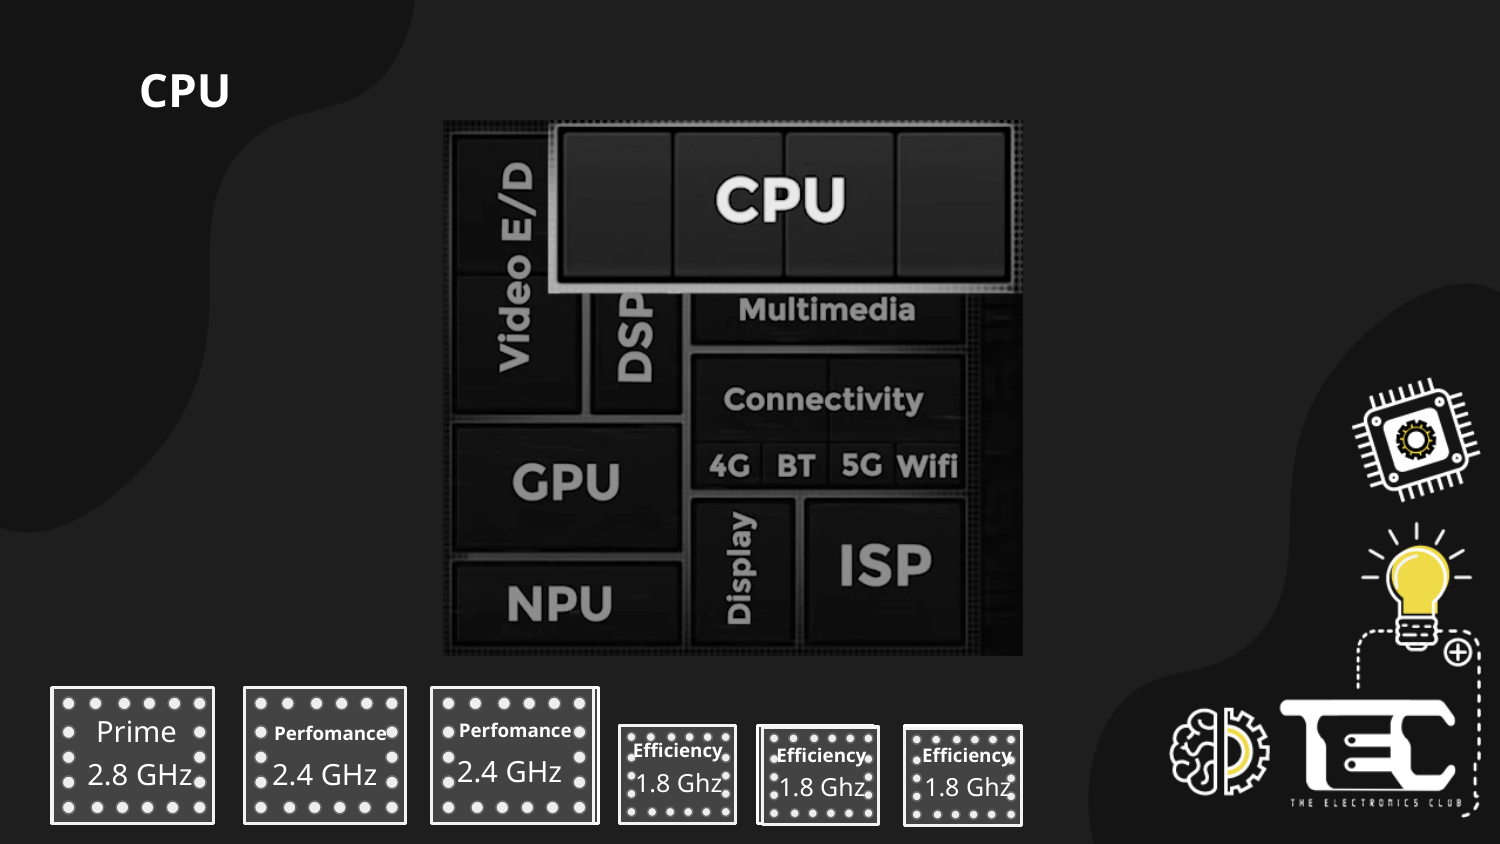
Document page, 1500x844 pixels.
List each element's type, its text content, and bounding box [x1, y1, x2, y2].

text_box [358, 807, 372, 814]
text_box [62, 775, 72, 789]
text_box 2.8 GHz [72, 741, 234, 807]
text_box [495, 803, 509, 814]
text_box [283, 807, 297, 814]
text_box [62, 800, 76, 814]
text_box [721, 813, 731, 817]
text_box [254, 726, 259, 739]
text_box Efficiency [907, 731, 1033, 777]
text_box [90, 807, 104, 814]
text_box [757, 725, 874, 824]
text_box 2.4 GHz [441, 738, 604, 803]
text_box [762, 726, 879, 731]
text_box [244, 687, 406, 824]
text_box 2.4 GHz [257, 741, 419, 807]
text_box Efficiency [617, 727, 743, 773]
text_box CPU [123, 46, 1232, 132]
text_box [665, 813, 675, 817]
text_box [310, 696, 324, 710]
text_box [442, 803, 456, 814]
text_box Prime [80, 698, 214, 741]
text_box [431, 687, 594, 824]
text_box [547, 696, 561, 707]
text_box 1.8 Ghz [909, 756, 1043, 817]
text_box Perfomance [443, 707, 597, 738]
text_box [497, 696, 511, 707]
text_box [904, 728, 1022, 826]
text_box [546, 803, 560, 814]
text_box [333, 807, 347, 814]
text_box [470, 803, 484, 814]
text_box [254, 696, 268, 710]
text_box [62, 696, 76, 710]
text_box [51, 687, 214, 824]
text_box [701, 813, 711, 817]
text_box [572, 696, 586, 707]
text_box [141, 807, 155, 814]
text_box [468, 696, 482, 707]
text_box Efficiency [761, 731, 887, 777]
text_box [335, 696, 349, 710]
text_box [62, 750, 72, 764]
text_box [193, 807, 207, 814]
text_box [573, 803, 587, 814]
text_box [360, 696, 374, 710]
text_box [762, 777, 879, 825]
text_box [281, 696, 295, 710]
text_box [166, 807, 180, 814]
text_box [442, 696, 456, 707]
text_box [520, 803, 534, 814]
text_box Perfomance [259, 710, 412, 741]
text_box [308, 807, 322, 814]
text_box 1.8 Ghz [763, 756, 897, 817]
text_box [522, 696, 536, 707]
text_box [254, 802, 268, 814]
text_box [647, 813, 657, 817]
picture [0, 0, 1500, 844]
text_box [594, 803, 599, 824]
text_box [683, 813, 693, 817]
text_box 1.8 Ghz [620, 752, 753, 813]
text_box [62, 725, 76, 739]
text_box [385, 696, 399, 710]
text_box [115, 807, 129, 814]
text_box [385, 807, 399, 814]
text_box [594, 687, 599, 738]
text_box [619, 773, 736, 824]
